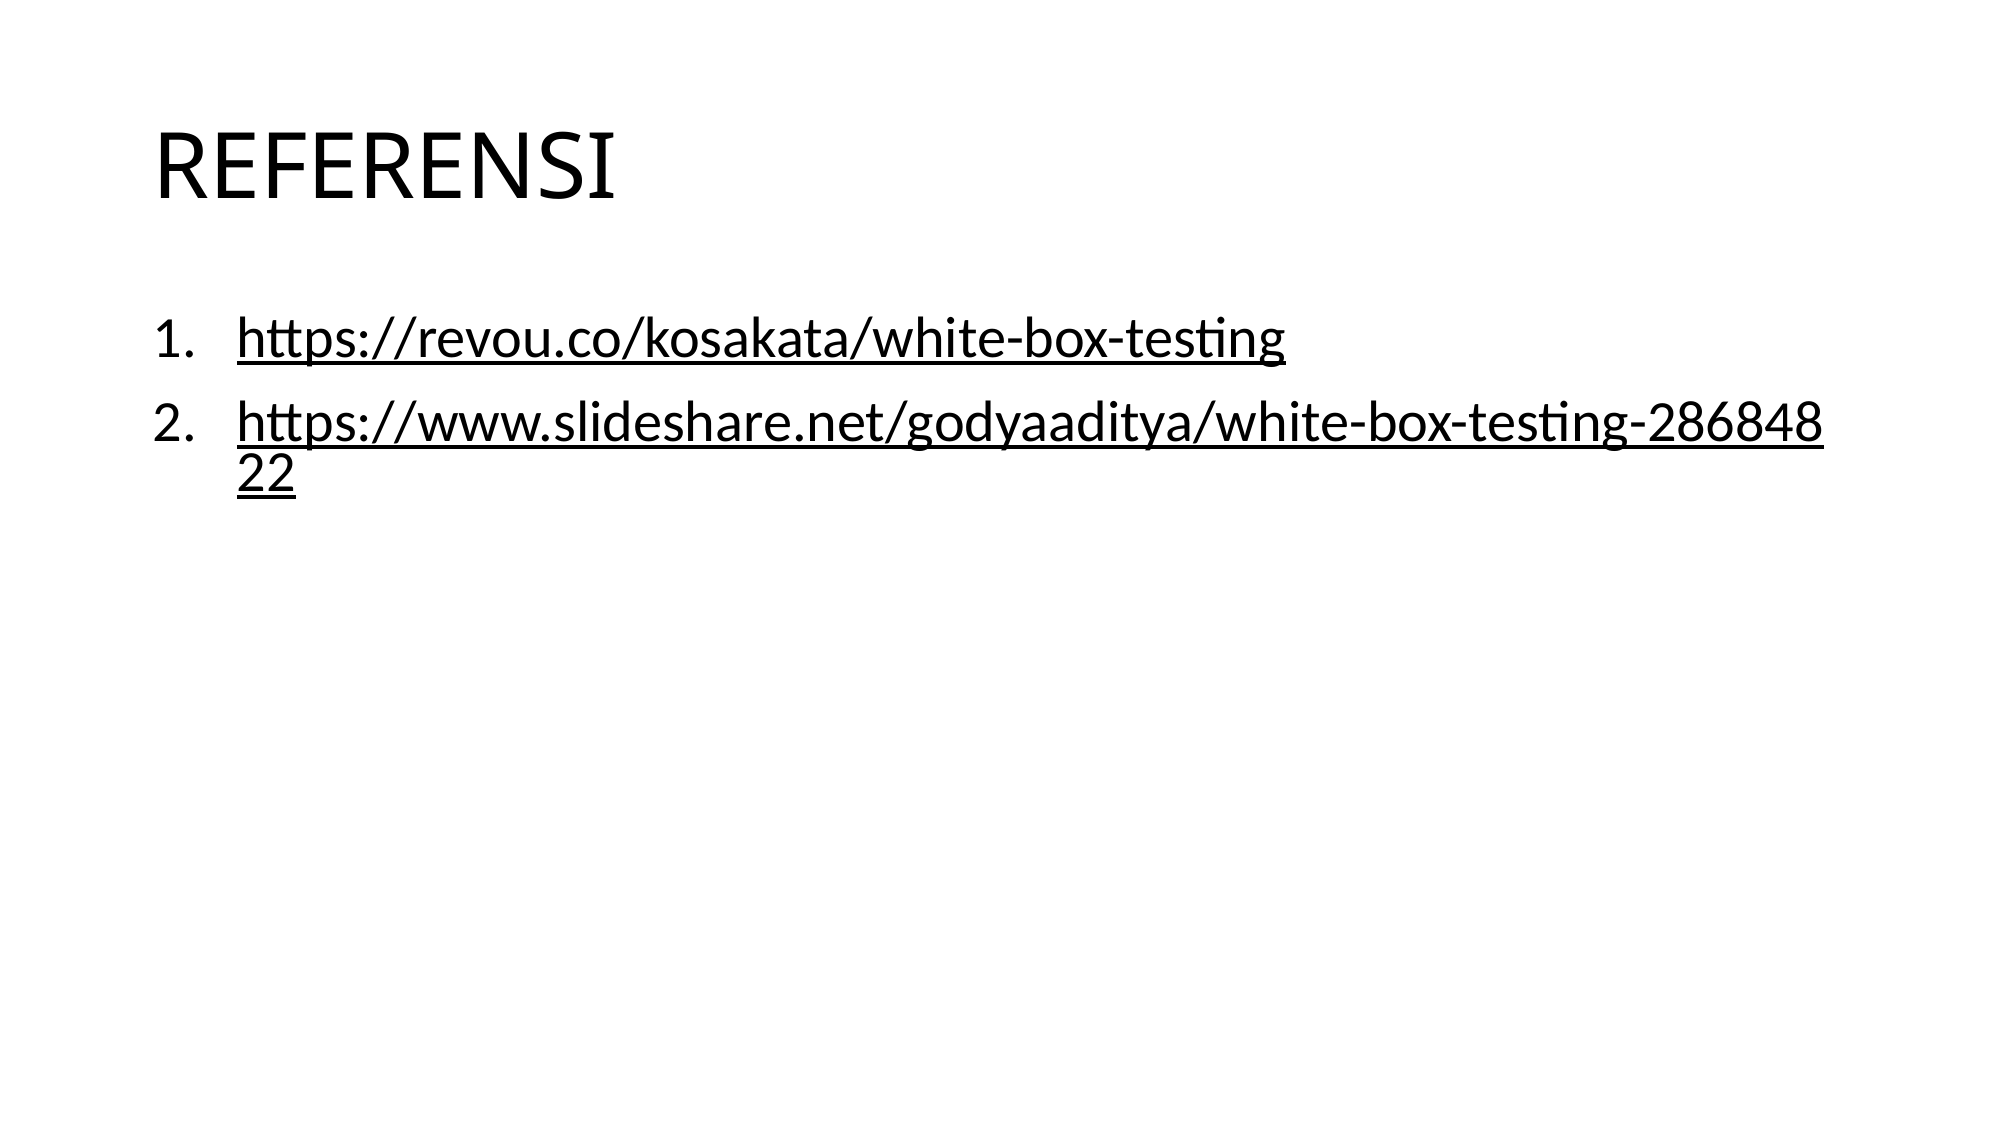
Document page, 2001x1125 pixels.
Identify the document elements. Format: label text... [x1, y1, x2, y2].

list https://revou.co/kosakata/white-box-testing https://www.slideshare.net/godyaaditya/white-box-testing-28684822 [137, 299, 1863, 1014]
title REFERENSI [137, 59, 1863, 278]
